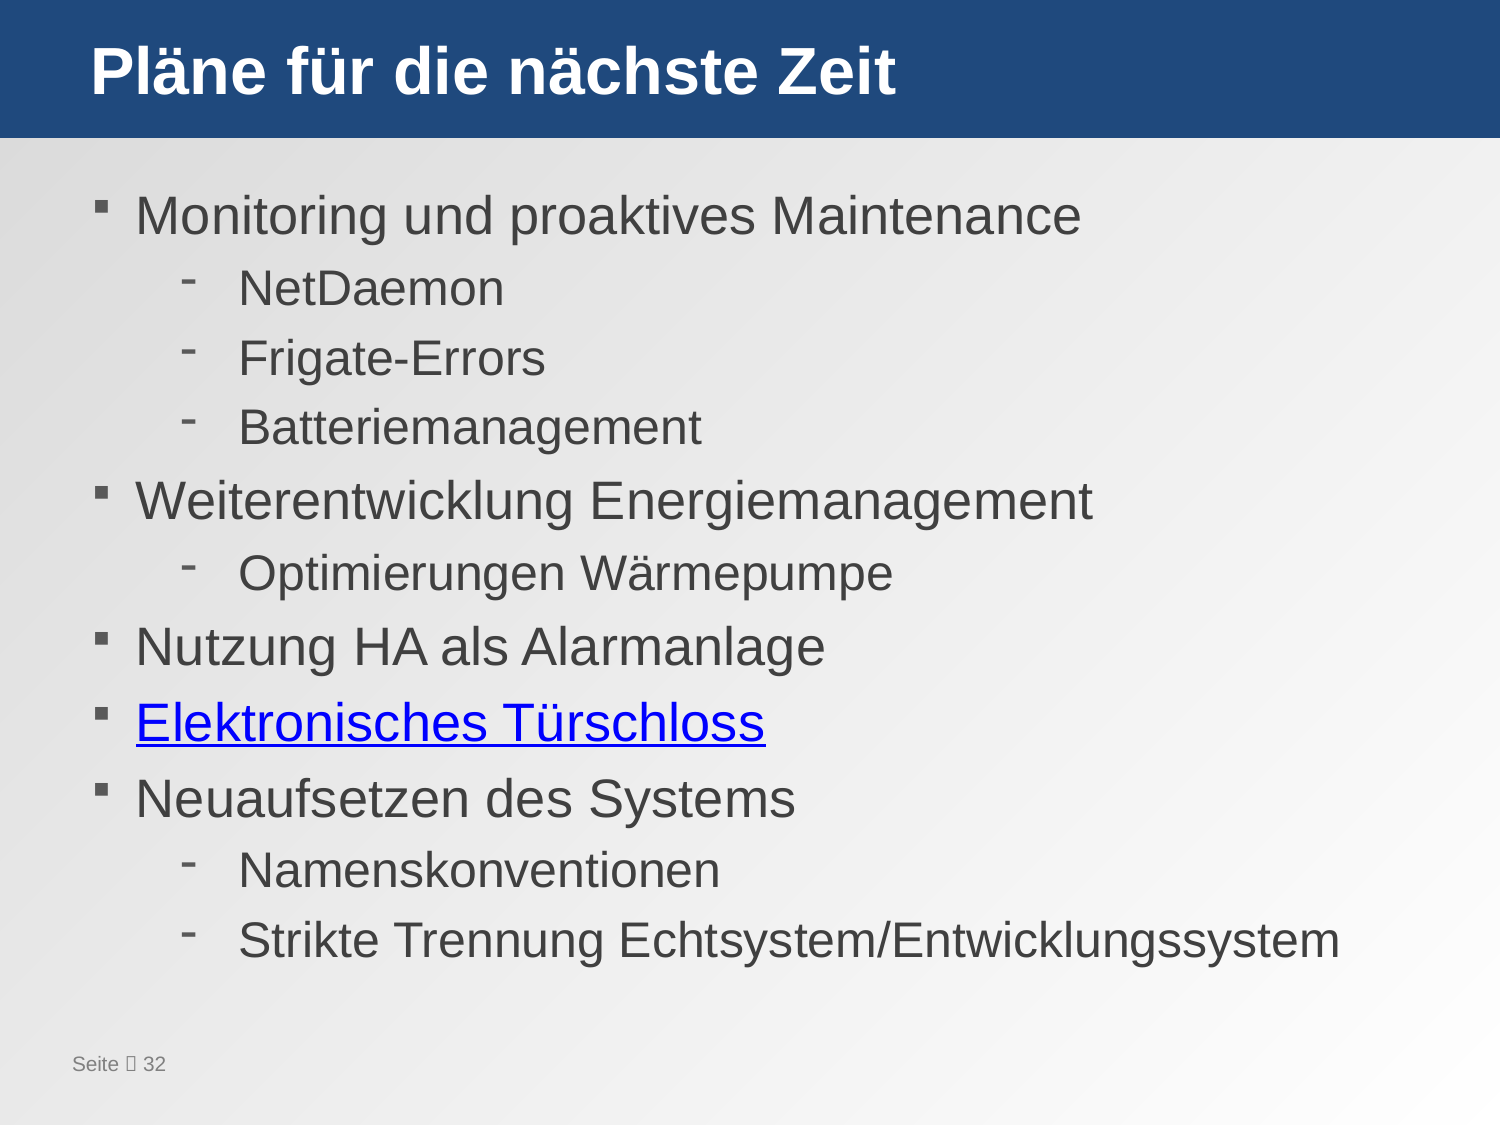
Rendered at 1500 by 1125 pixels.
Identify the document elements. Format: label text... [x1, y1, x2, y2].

title Pläne für die nächste Zeit [75, 20, 1425, 208]
list Monitoring und proaktives Maintenance NetDaemon Frigate-Errors Batteriemanagement Weiterentwicklung Energiemanagement Optimierungen Wärmepumpe Nutzung HA als Alarmanlage Elektronisches Türschloss Neuaufsetzen des Systems Namenskonventionen Strikte Trennung Echtsystem/Entwicklungssystem [76, 172, 1424, 929]
